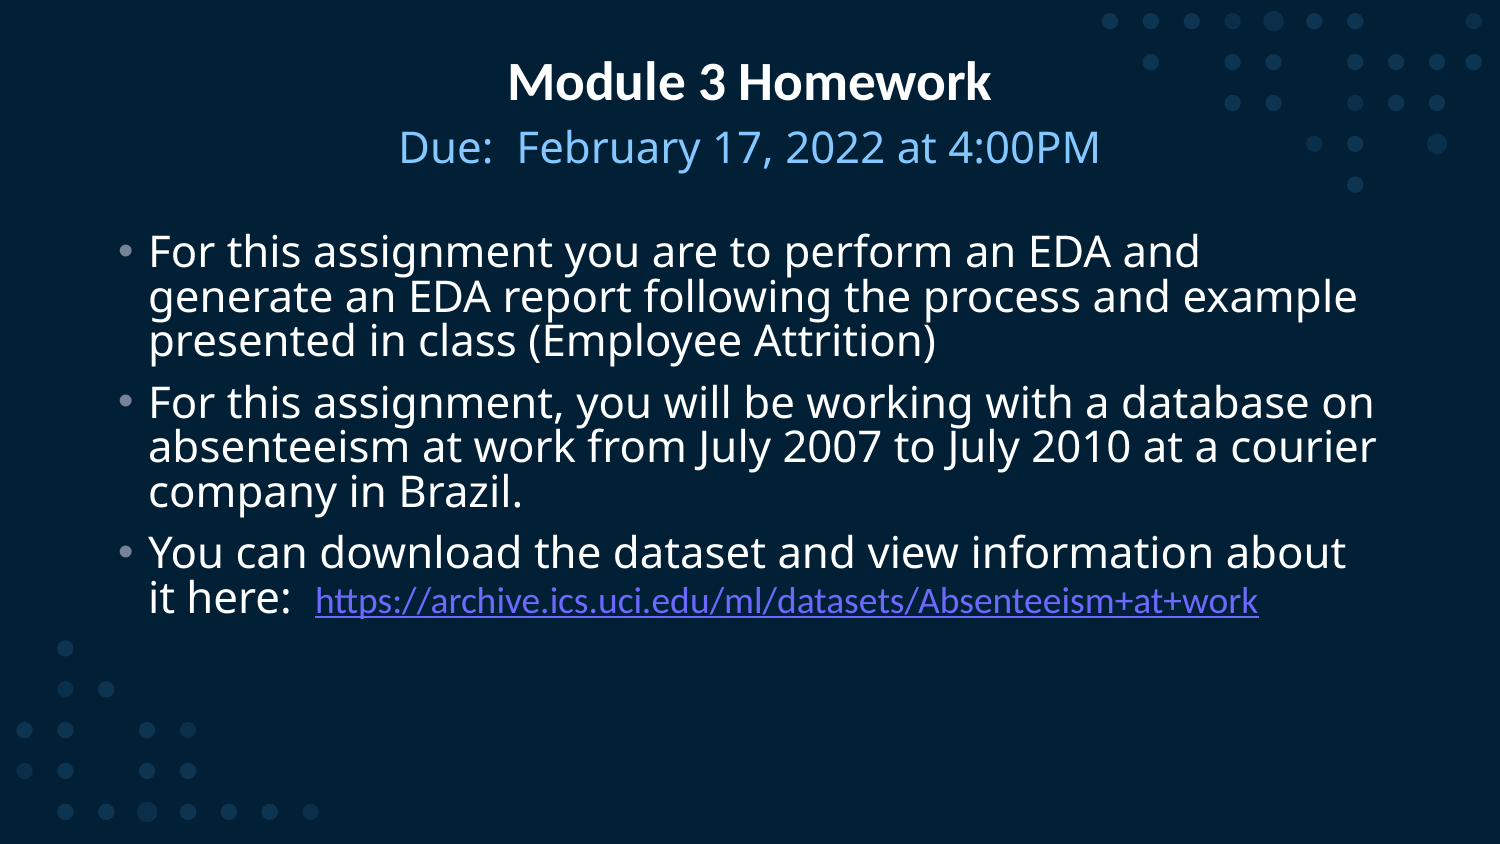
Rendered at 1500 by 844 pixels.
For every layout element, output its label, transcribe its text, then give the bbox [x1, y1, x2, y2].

list Due: February 17, 2022 at 4:00PM [103, 120, 1397, 196]
list For this assignment you are to perform an EDA and generate an EDA report following the process and example presented in class (Employee Attrition) For this assignment, you will be working with a database on absenteeism at work from July 2007 to July 2010 at a courier company in Brazil. You can download the dataset and view information about it here: https://archive.ics.uci.edu/ml/datasets/Absenteeism+at+work [103, 224, 1397, 760]
title Module 3 Homework [103, 44, 1397, 120]
